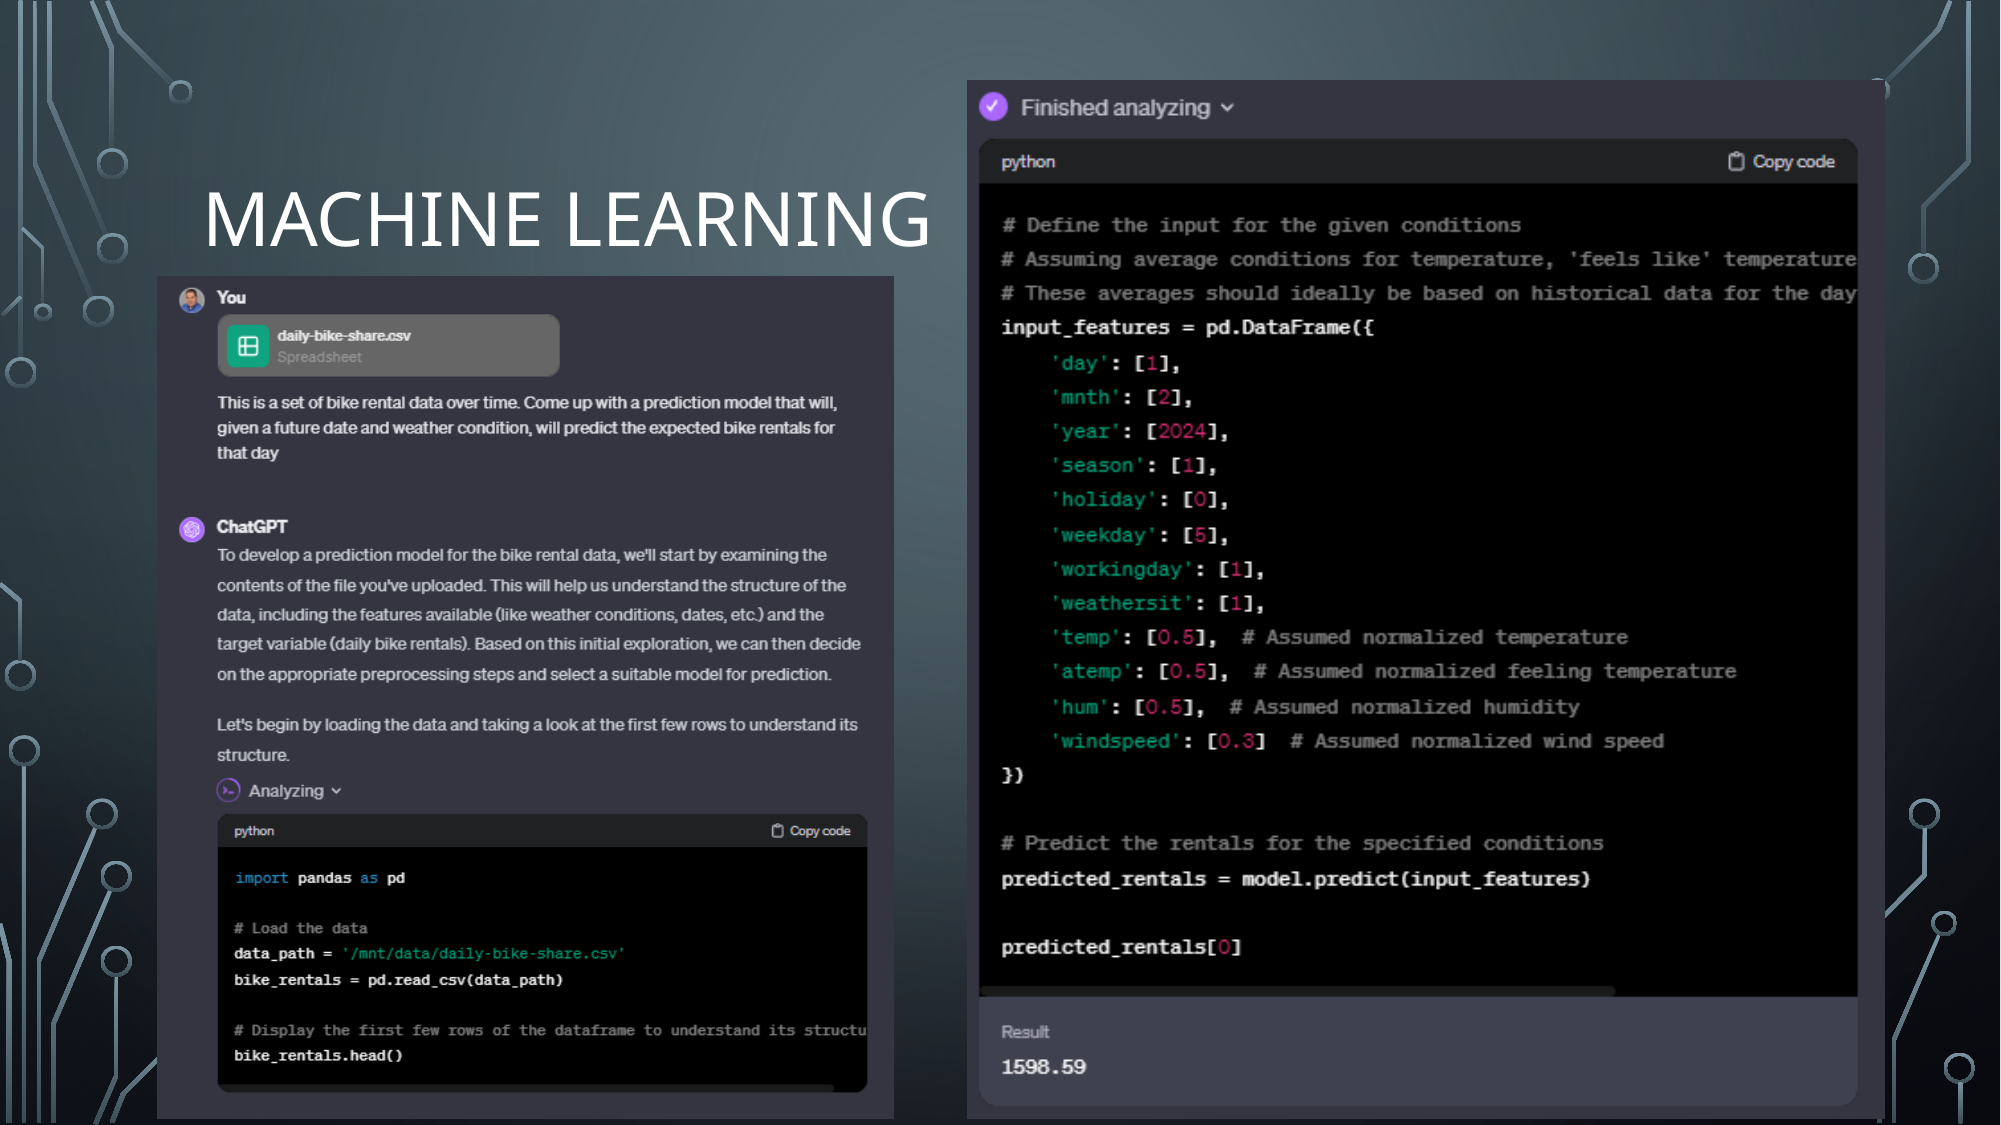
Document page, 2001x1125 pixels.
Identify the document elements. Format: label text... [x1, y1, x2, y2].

picture [157, 276, 894, 1119]
picture [967, 79, 1885, 1119]
title Machine learning [187, 101, 967, 344]
